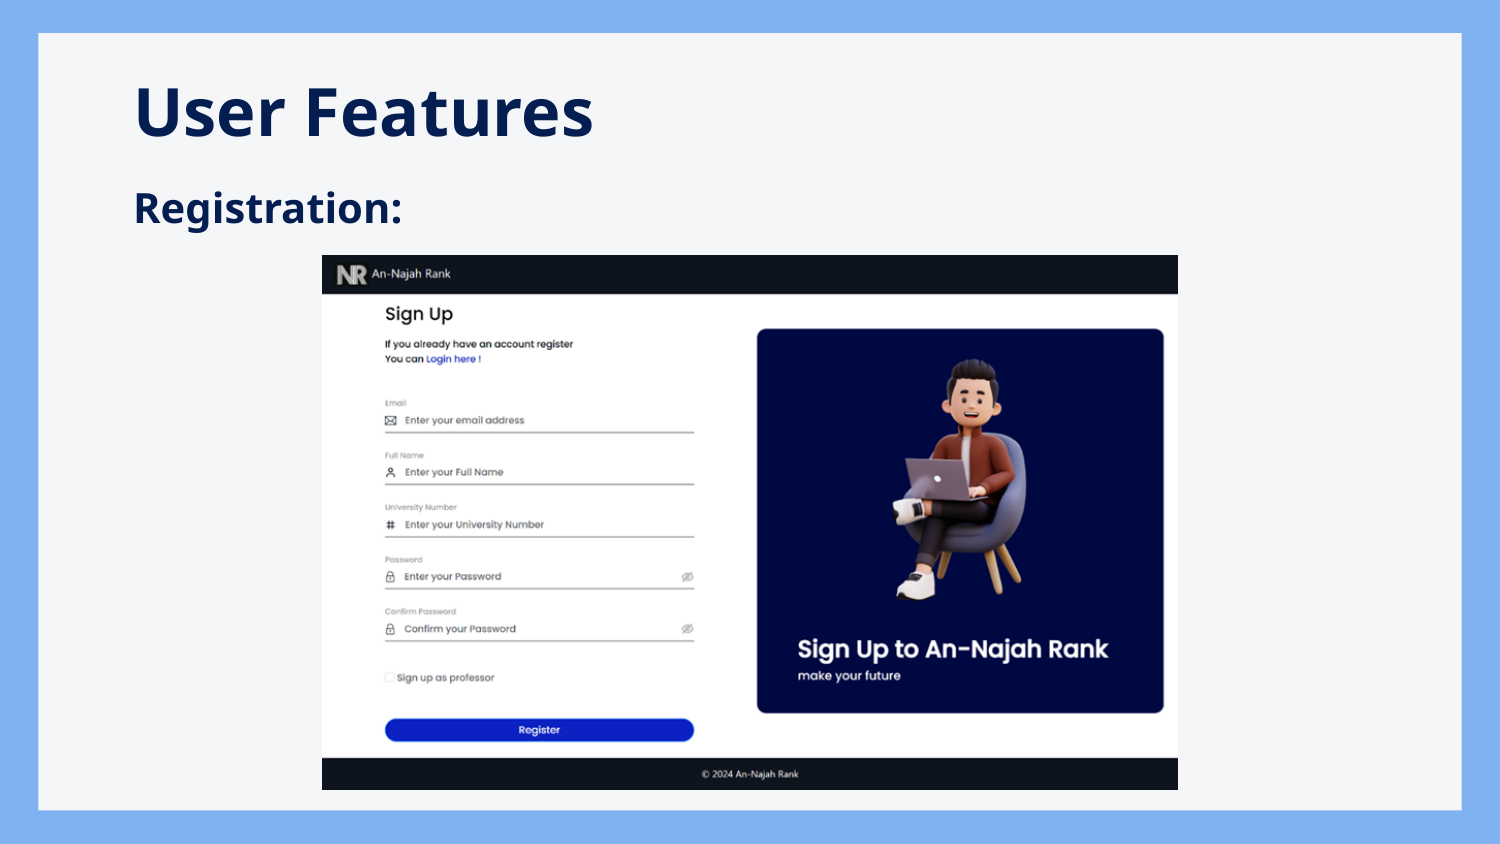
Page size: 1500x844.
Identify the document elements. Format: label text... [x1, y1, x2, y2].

title User Features [118, 54, 1382, 160]
text_box Registration: [118, 159, 868, 235]
picture [322, 254, 1178, 790]
